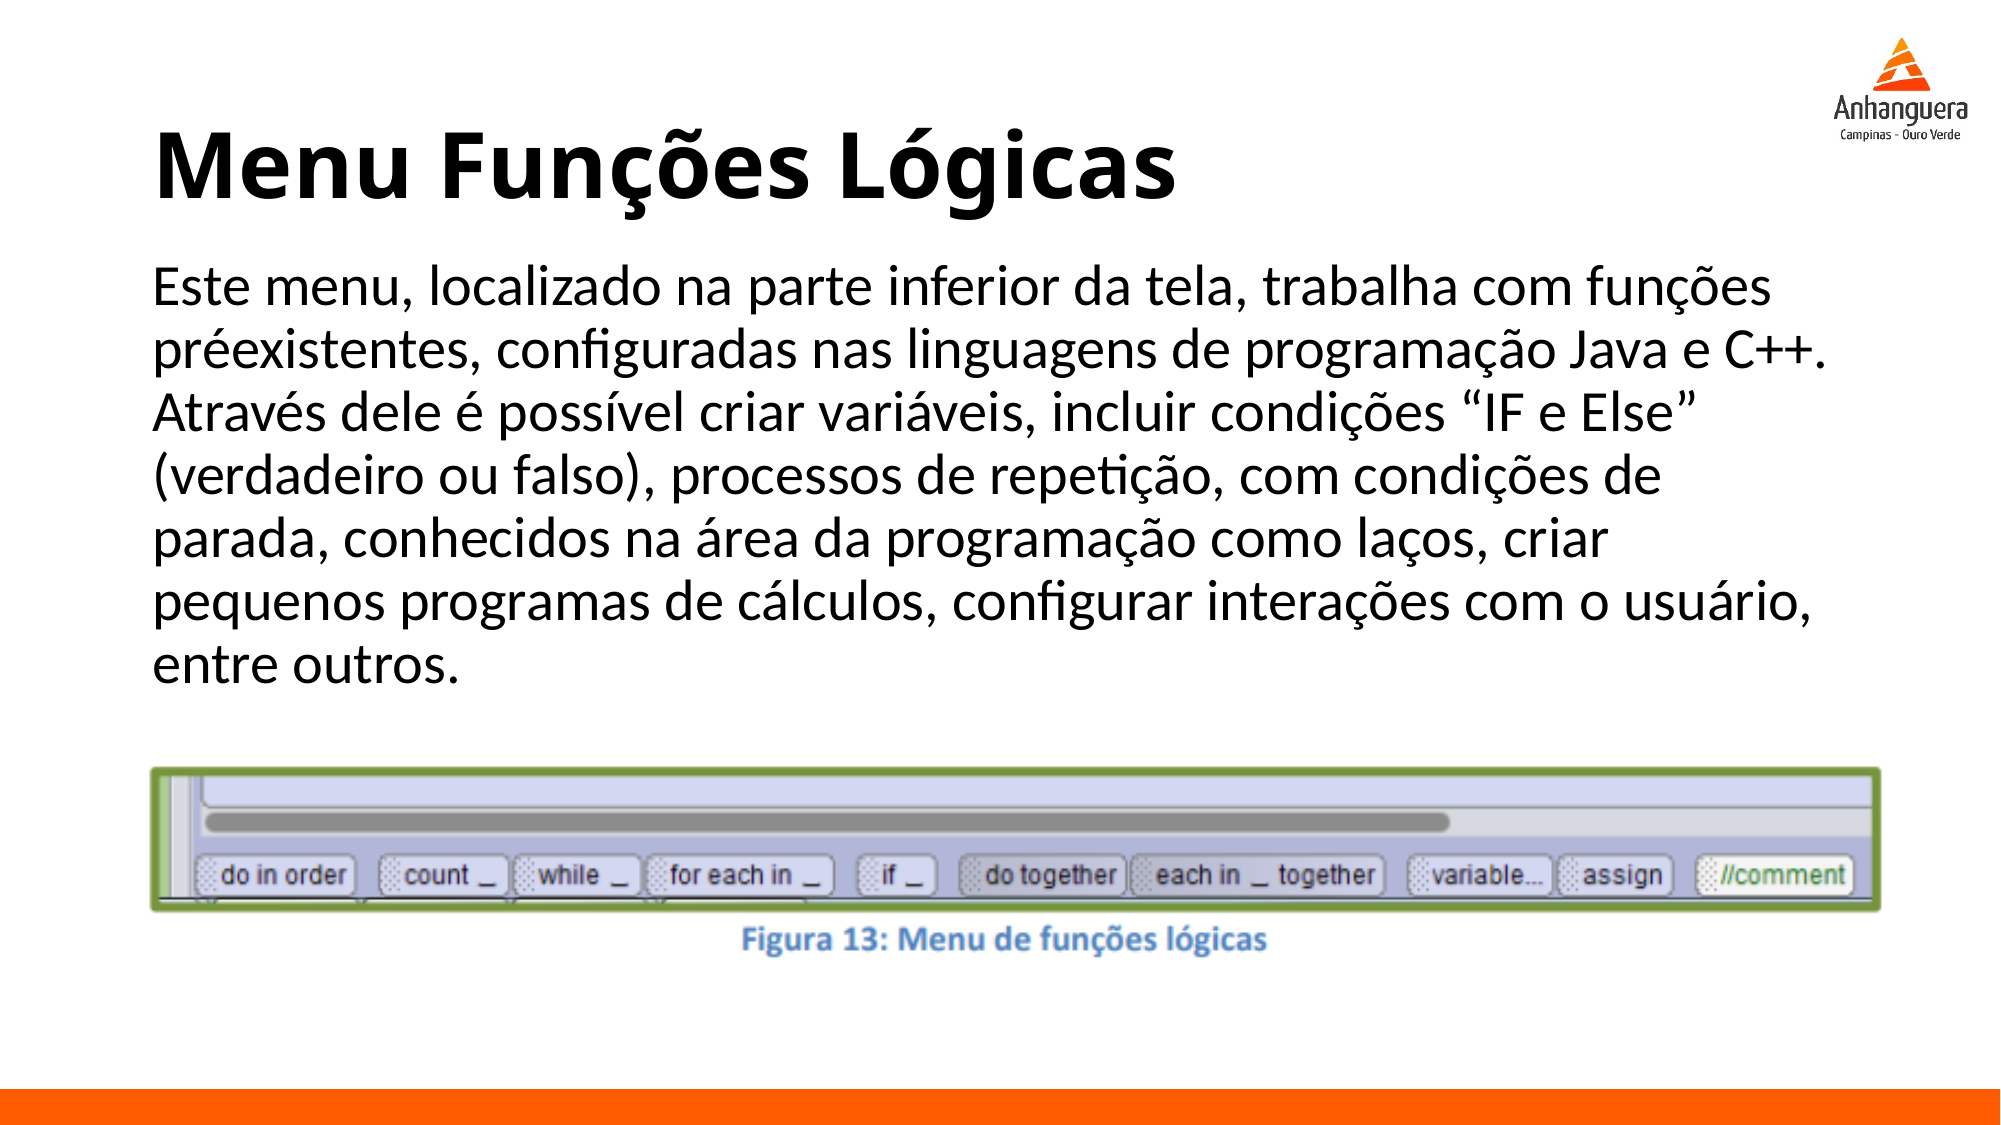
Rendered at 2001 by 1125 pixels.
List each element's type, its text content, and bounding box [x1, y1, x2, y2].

list Este menu, localizado na parte inferior da tela, trabalha com funções préexistentes, configuradas nas linguagens de programação Java e C++. Através dele é possível criar variáveis, incluir condições “IF e Else” (verdadeiro ou falso), processos de repetição, com condições de parada, conhecidos na área da programação como laços, criar pequenos programas de cálculos, configurar interações com o usuário, entre outros. [137, 247, 1863, 743]
picture [1826, 22, 1974, 170]
title Menu Funções Lógicas [137, 59, 1863, 247]
picture [137, 743, 1917, 962]
